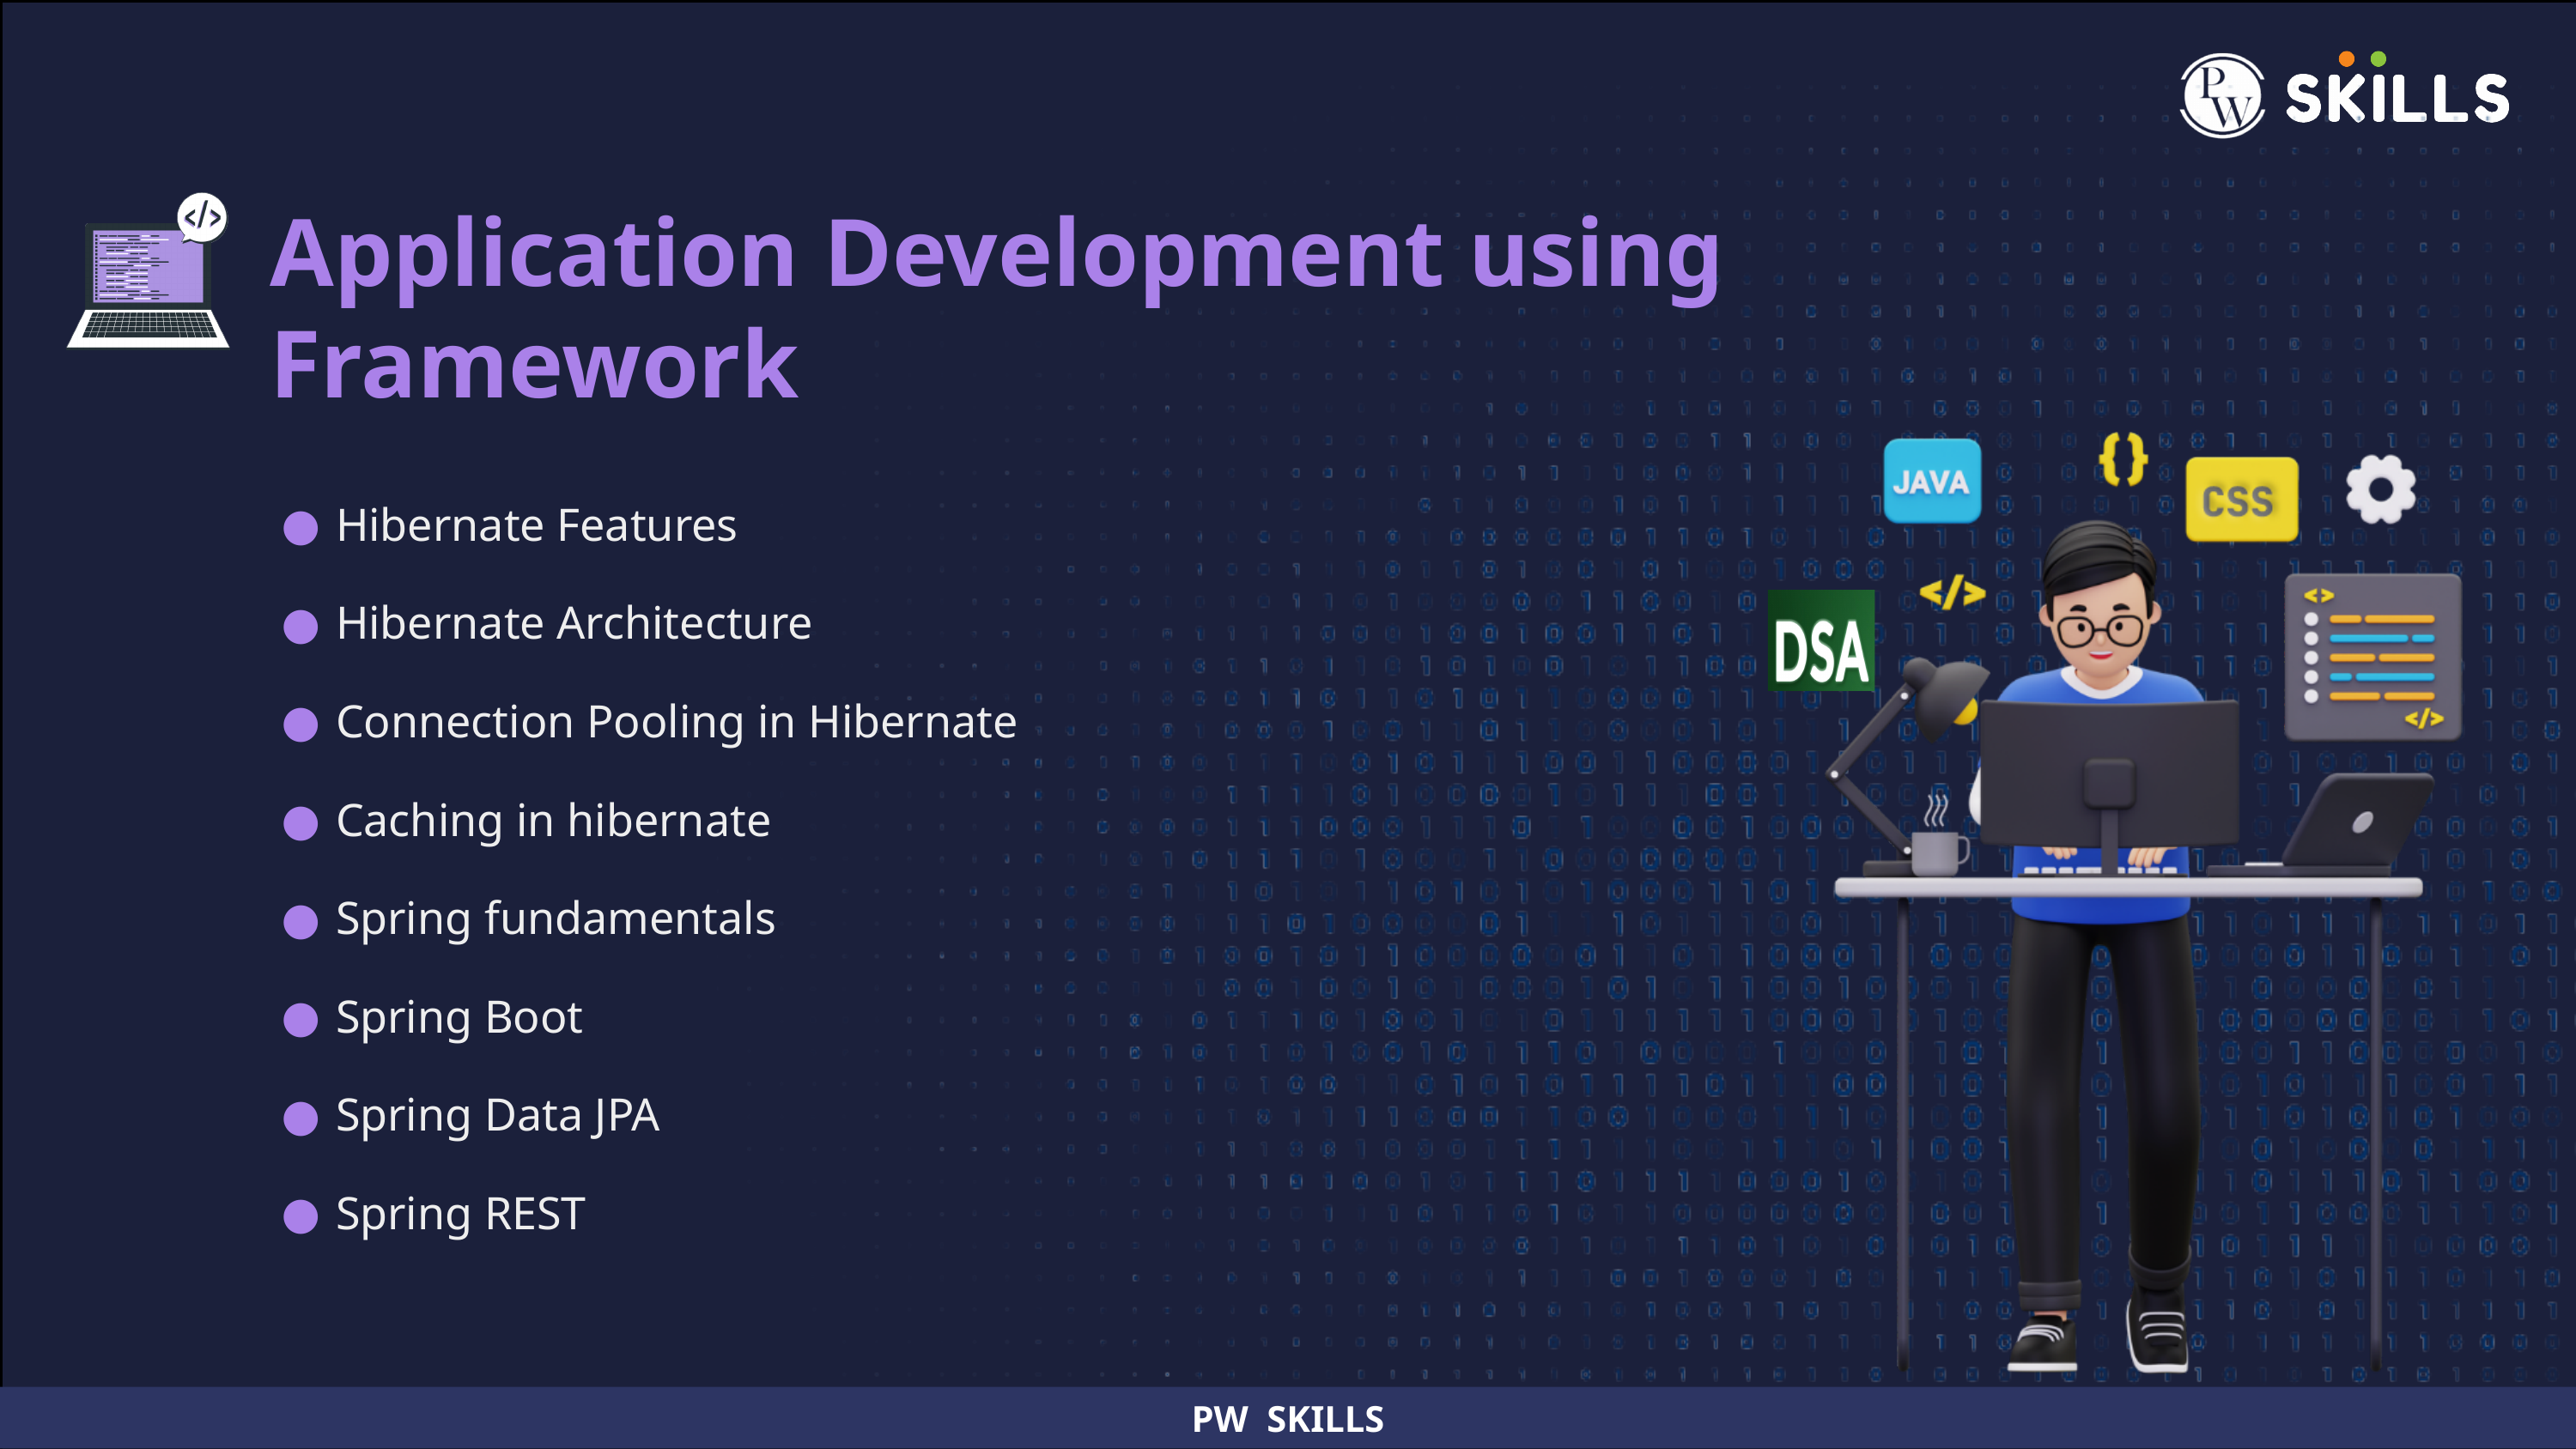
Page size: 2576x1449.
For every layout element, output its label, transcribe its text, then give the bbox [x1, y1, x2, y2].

picture [716, 0, 2576, 1385]
text_box Hibernate Features Hibernate Architecture Connection Pooling in Hibernate Caching in hibernate Spring fundamentals Spring Boot Spring Data JPA Spring REST [258, 457, 1763, 1252]
text_box Application Development using Framework [270, 192, 2263, 416]
picture [66, 192, 231, 351]
